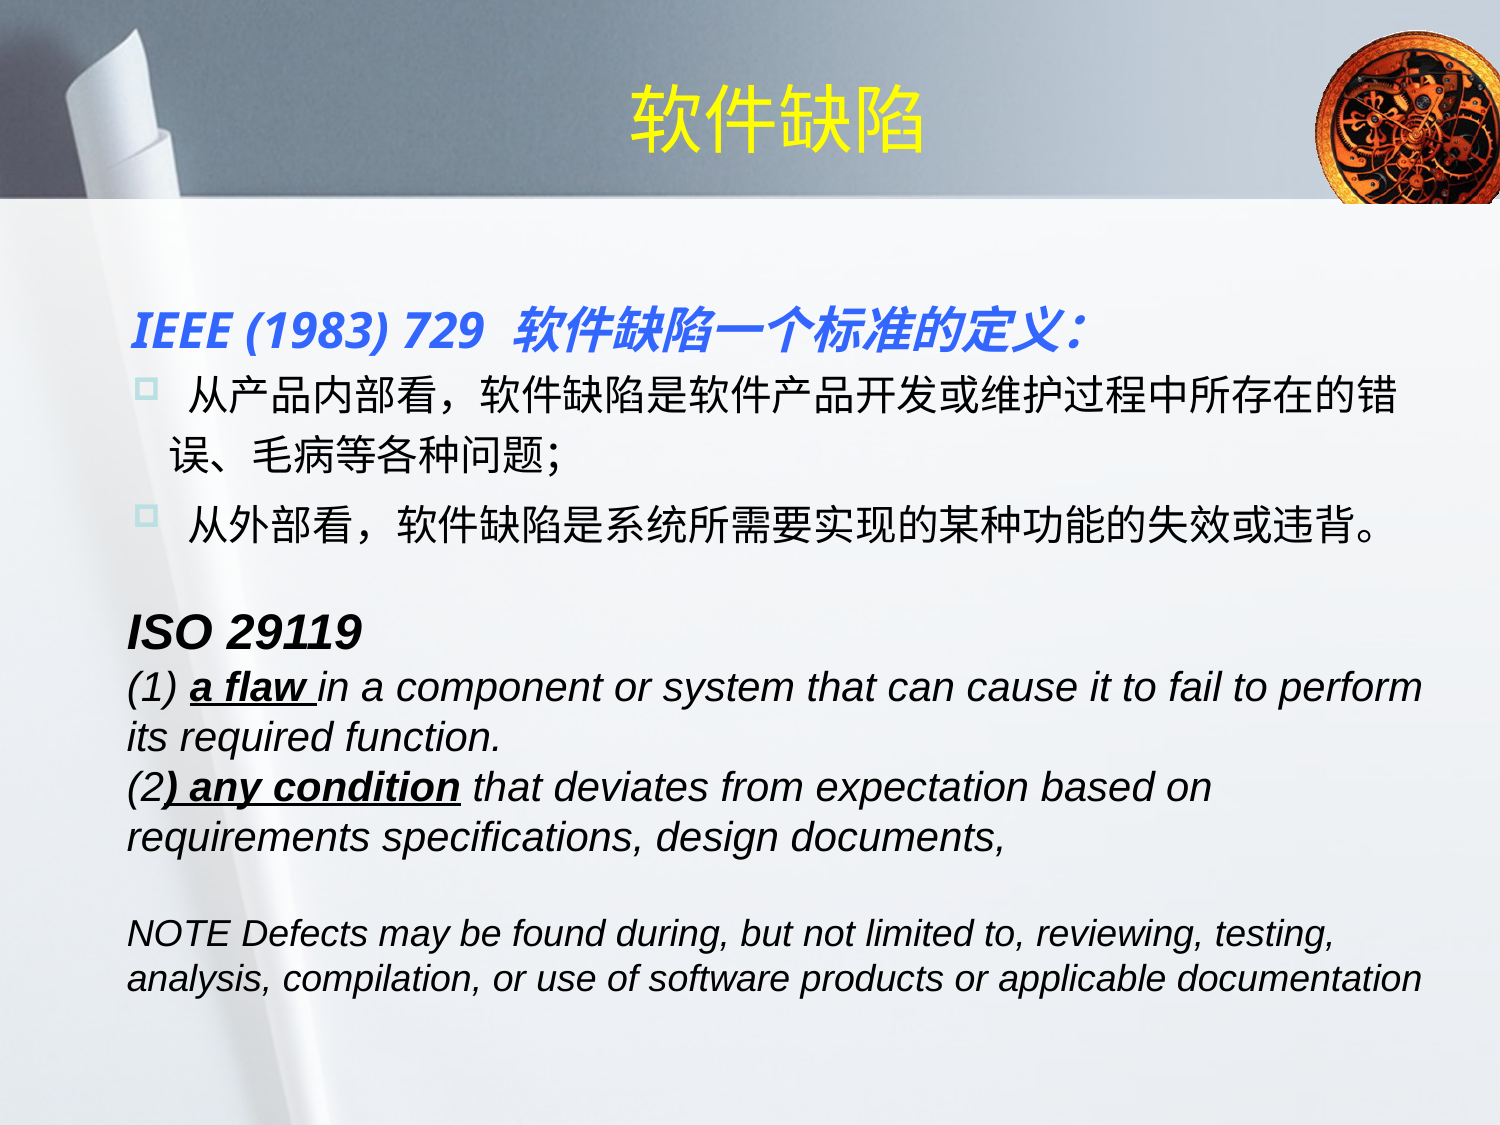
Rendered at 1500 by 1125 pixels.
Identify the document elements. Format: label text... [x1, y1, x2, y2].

text_box ISO 29119 (1) a flaw in a component or system that can cause it to fail to perform its required function. (2) any condition that deviates from expectation based on requirements specifications, design documents, NOTE Defects may be found during, but not limited to, reviewing, testing, analysis, compilation, or use of software products or applicable documentation [112, 591, 1447, 1007]
text_box IEEE (1983) 729 软件缺陷一个标准的定义： 从产品内部看，软件缺陷是软件产品开发或维护过程中所存在的错误、毛病等各种问题； 从外部看，软件缺陷是系统所需要实现的某种功能的失效或违背。 [117, 278, 1418, 558]
picture [0, 0, 1500, 204]
title 软件缺陷 [466, 54, 1092, 182]
